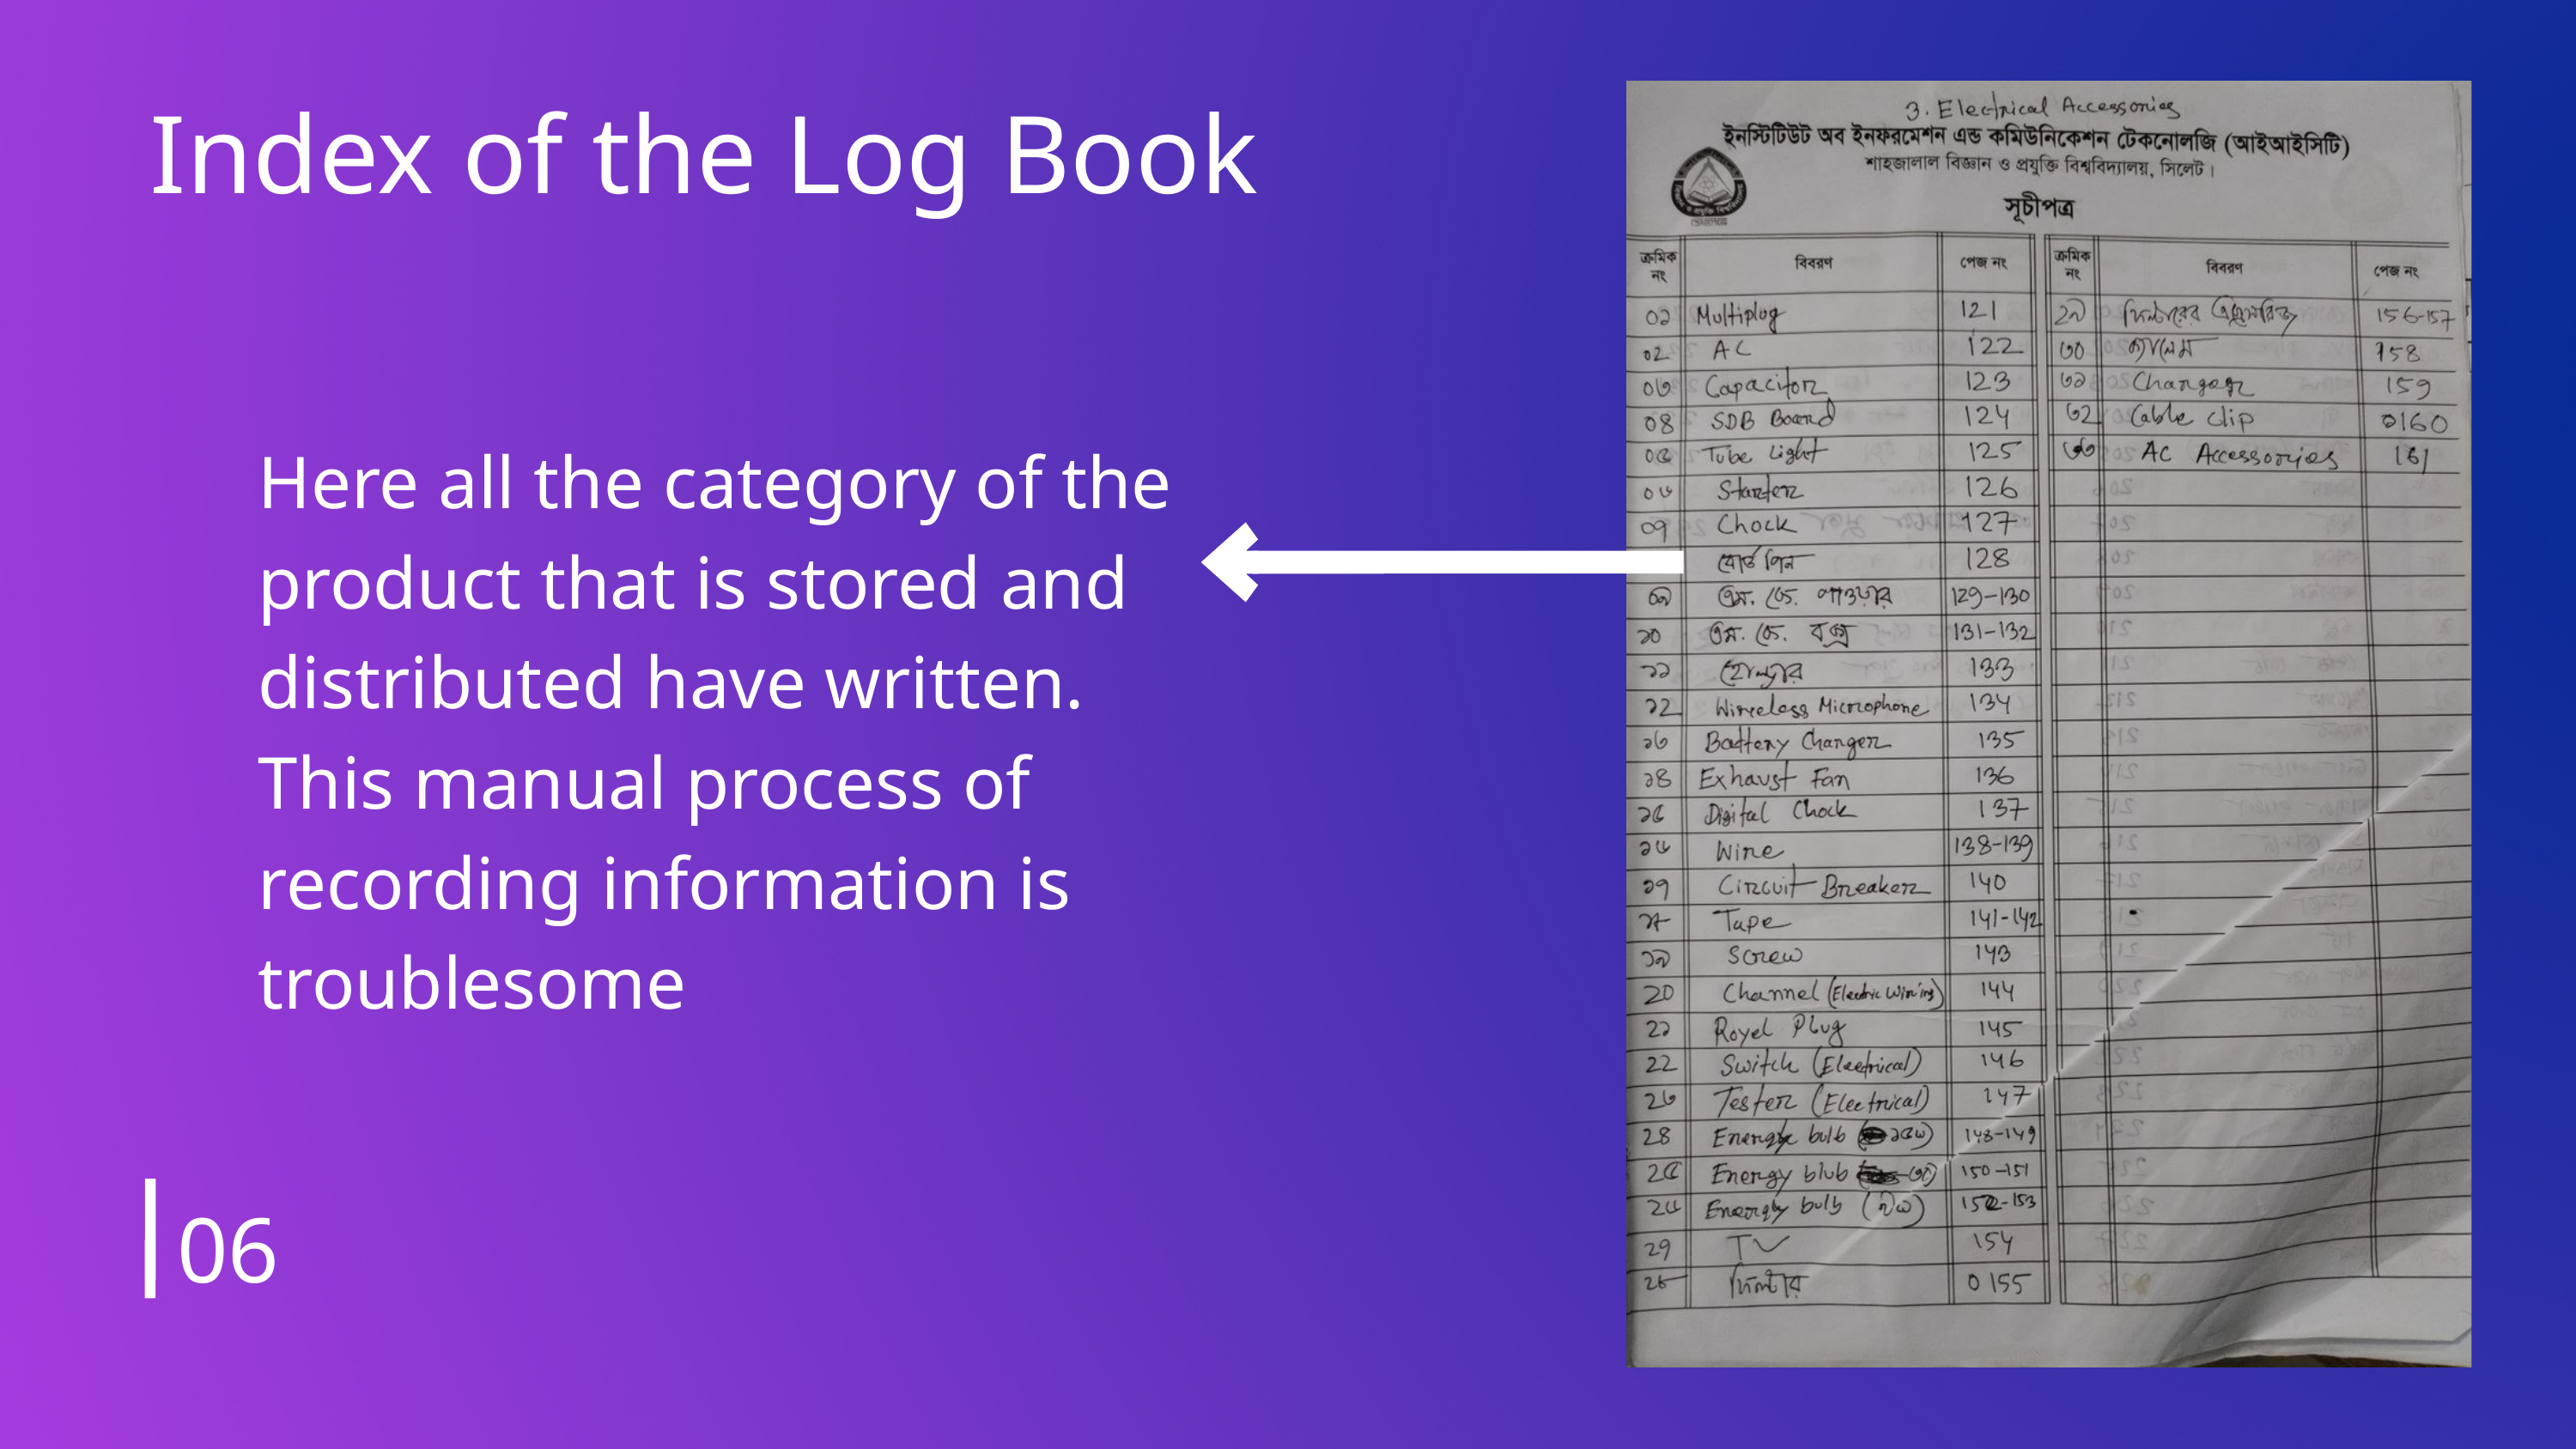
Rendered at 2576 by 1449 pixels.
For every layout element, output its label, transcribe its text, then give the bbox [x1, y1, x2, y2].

text_box [0, 0, 2576, 1449]
text_box 06 [177, 1175, 826, 1301]
text_box Index of the Log Book [149, 64, 2055, 215]
text_box Here all the category of the product that is stored and distributed have written. This manual process of recording information is troublesome [258, 422, 1201, 1024]
text_box [1625, 81, 2472, 1367]
